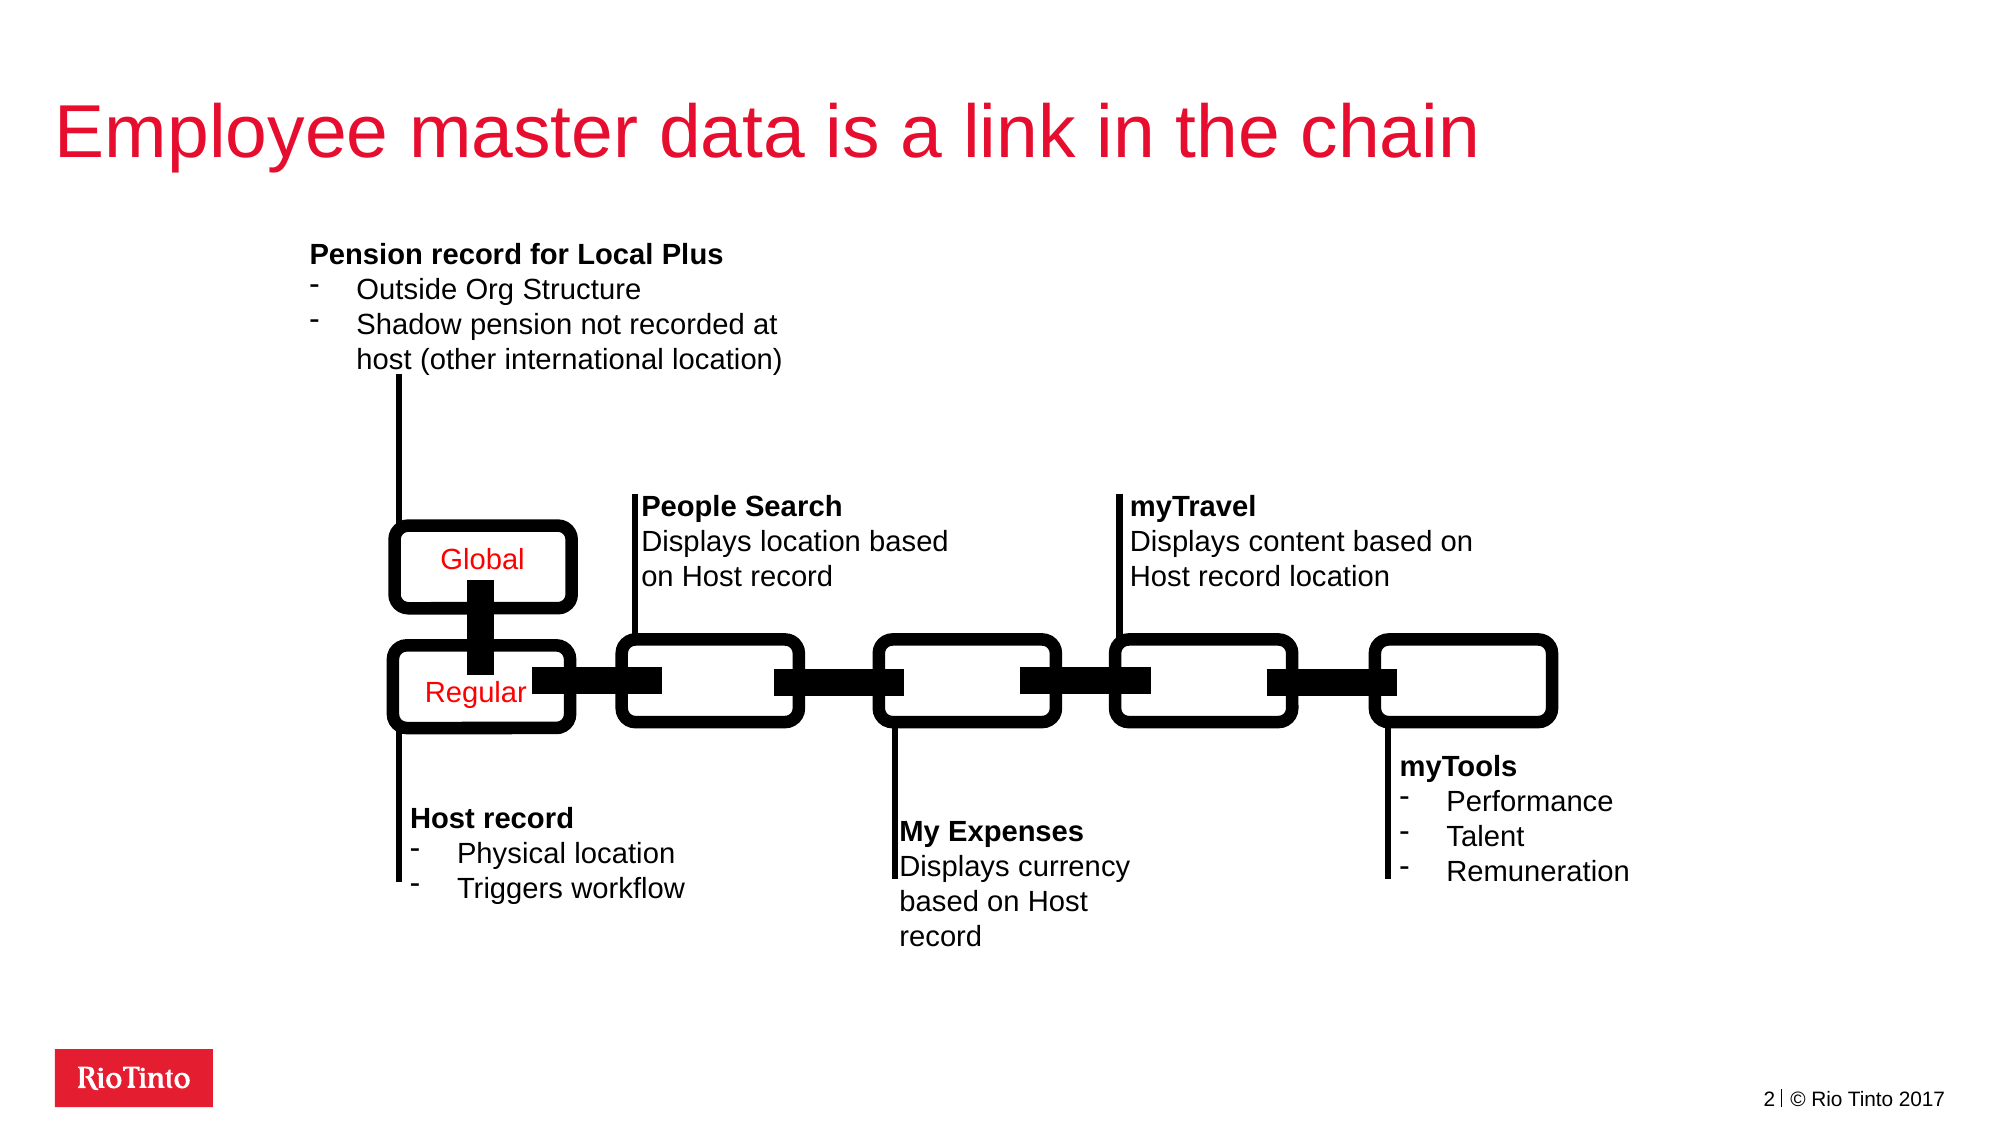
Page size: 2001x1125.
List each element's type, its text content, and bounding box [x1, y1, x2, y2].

text_box myTools Performance Talent Remuneration [1384, 739, 1656, 895]
text_box [1374, 638, 1553, 723]
text_box [394, 525, 573, 609]
text_box [1020, 667, 1151, 695]
text_box People Search Displays location based on Host record [626, 480, 997, 600]
title Employee master data is a link in the chain [54, 38, 1945, 229]
text_box [878, 638, 1057, 723]
text_box My Expenses Displays currency based on Host record [884, 805, 1175, 995]
slide_number 2 [1716, 1087, 1775, 1110]
text_box Regular [409, 665, 542, 716]
text_box [392, 644, 571, 729]
text_box [542, 667, 662, 695]
text_box Host record Physical location Triggers workflow [395, 791, 701, 912]
text_box [621, 638, 800, 723]
text_box Pension record for Local Plus Outside Org Structure Shadow pension not recorded at host (other international location) [294, 228, 849, 418]
text_box Global [425, 532, 540, 583]
text_box [773, 668, 905, 696]
text_box myTravel Displays content based on Host record location [1115, 480, 1524, 600]
text_box [1114, 638, 1293, 723]
text_box [1266, 668, 1398, 696]
text_box [466, 583, 495, 665]
